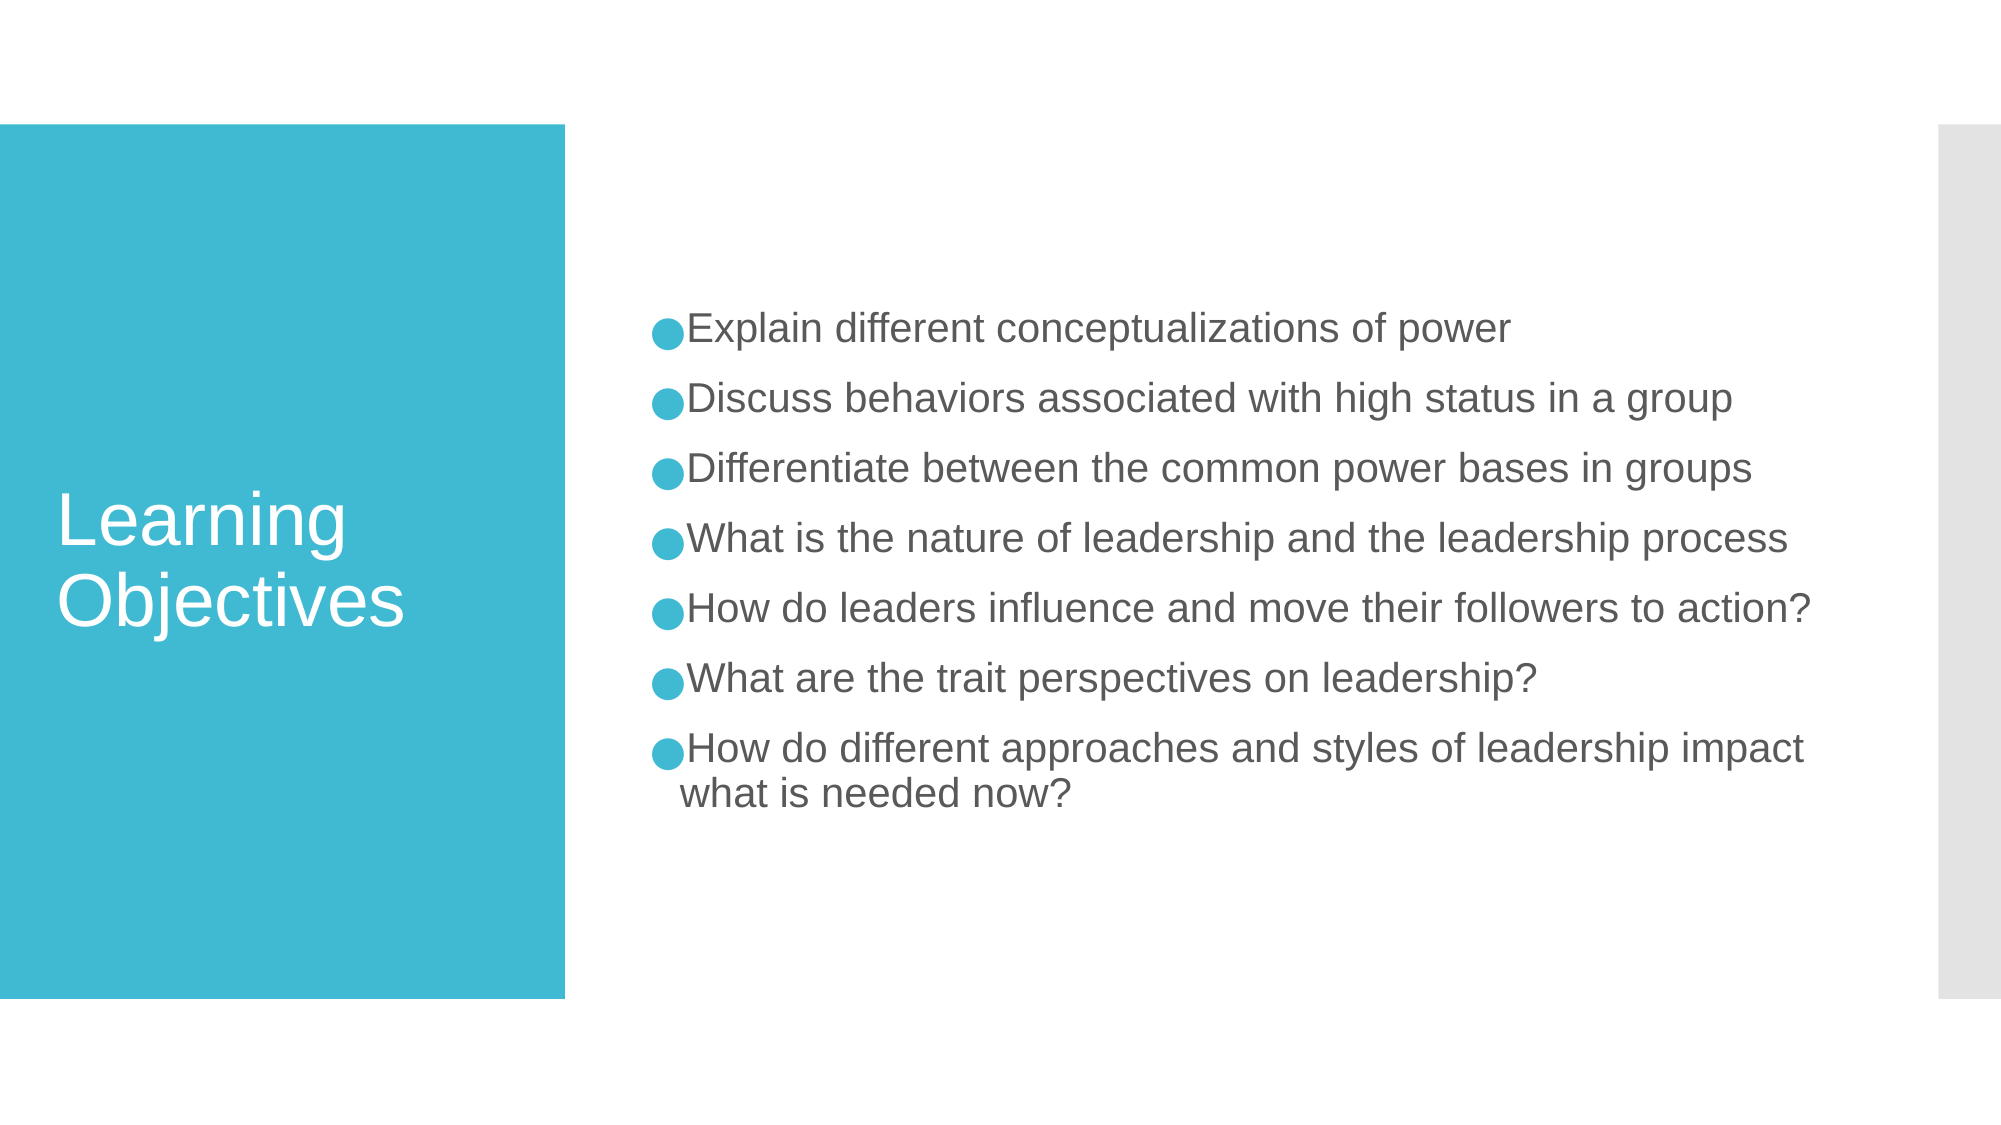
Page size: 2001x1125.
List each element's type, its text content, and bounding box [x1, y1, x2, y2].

list Explain different conceptualizations of power Discuss behaviors associated with high status in a group Differentiate between the common power bases in groups What is the nature of leadership and the leadership process How do leaders influence and move their followers to action? What are the trait perspectives on leadership? How do different approaches and styles of leadership impact what is needed now? [634, 141, 1835, 982]
title Learning Objectives [41, 184, 525, 940]
